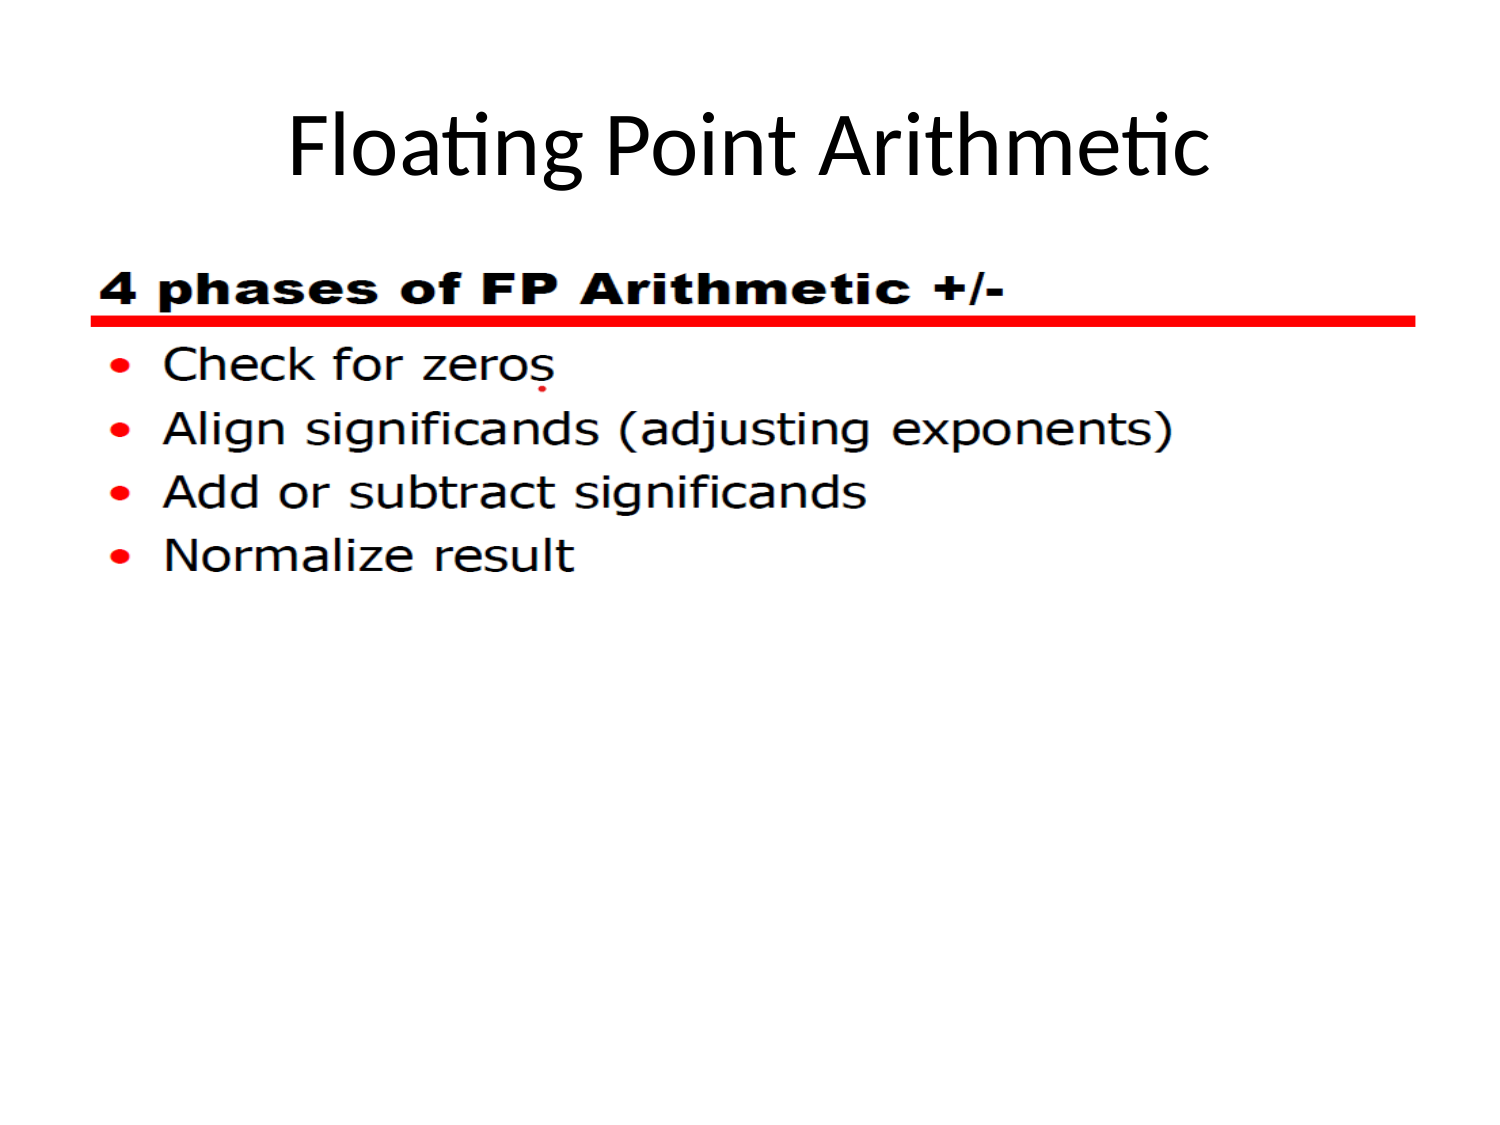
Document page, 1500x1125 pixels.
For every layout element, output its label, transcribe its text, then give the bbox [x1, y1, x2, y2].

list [52, 219, 1459, 1006]
title Floating Point Arithmetic [75, 45, 1425, 218]
